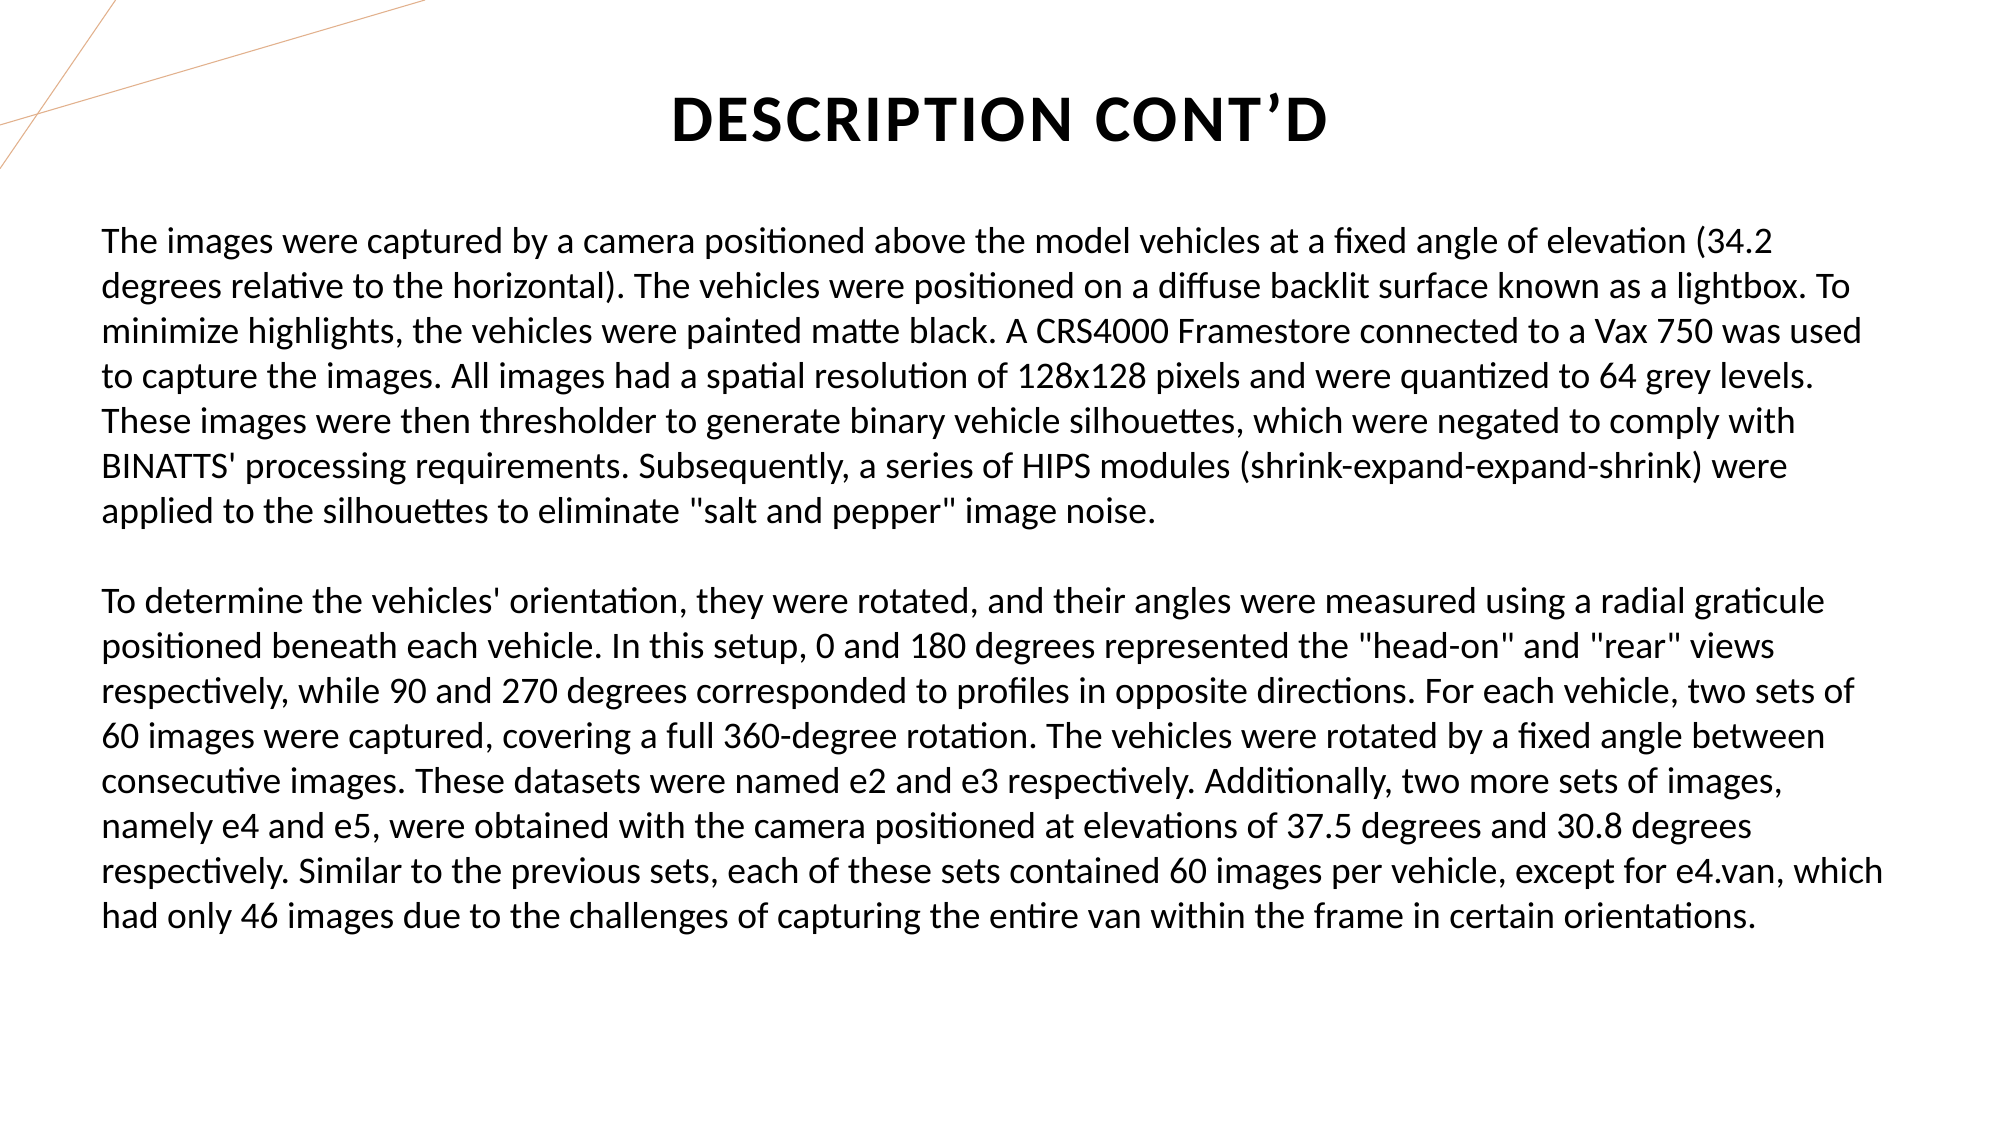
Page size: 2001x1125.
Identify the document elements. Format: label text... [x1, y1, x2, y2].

title Description cont’d [137, 72, 1863, 167]
text_box The images were captured by a camera positioned above the model vehicles at a fixed angle of elevation (34.2 degrees relative to the horizontal). The vehicles were positioned on a diffuse backlit surface known as a lightbox. To minimize highlights, the vehicles were painted matte black. A CRS4000 Framestore connected to a Vax 750 was used to capture the images. All images had a spatial resolution of 128x128 pixels and were quantized to 64 grey levels. These images were then thresholder to generate binary vehicle silhouettes, which were negated to comply with BINATTS' processing requirements. Subsequently, a series of HIPS modules (shrink-expand-expand-shrink) were applied to the silhouettes to eliminate "salt and pepper" image noise. To determine the vehicles' orientation, they were rotated, and their angles were measured using a radial graticule positioned beneath each vehicle. In this setup, 0 and 180 degrees represented the "head-on" and "rear" views respectively, while 90 and 270 degrees corresponded to profiles in opposite directions. For each vehicle, two sets of 60 images were captured, covering a full 360-degree rotation. The vehicles were rotated by a fixed angle between consecutive images. These datasets were named e2 and e3 respectively. Additionally, two more sets of images, namely e4 and e5, were obtained with the camera positioned at elevations of 37.5 degrees and 30.8 degrees respectively. Similar to the previous sets, each of these sets contained 60 images per vehicle, except for e4.van, which had only 46 images due to the challenges of capturing the entire van within the frame in certain orientations. [86, 208, 1914, 944]
